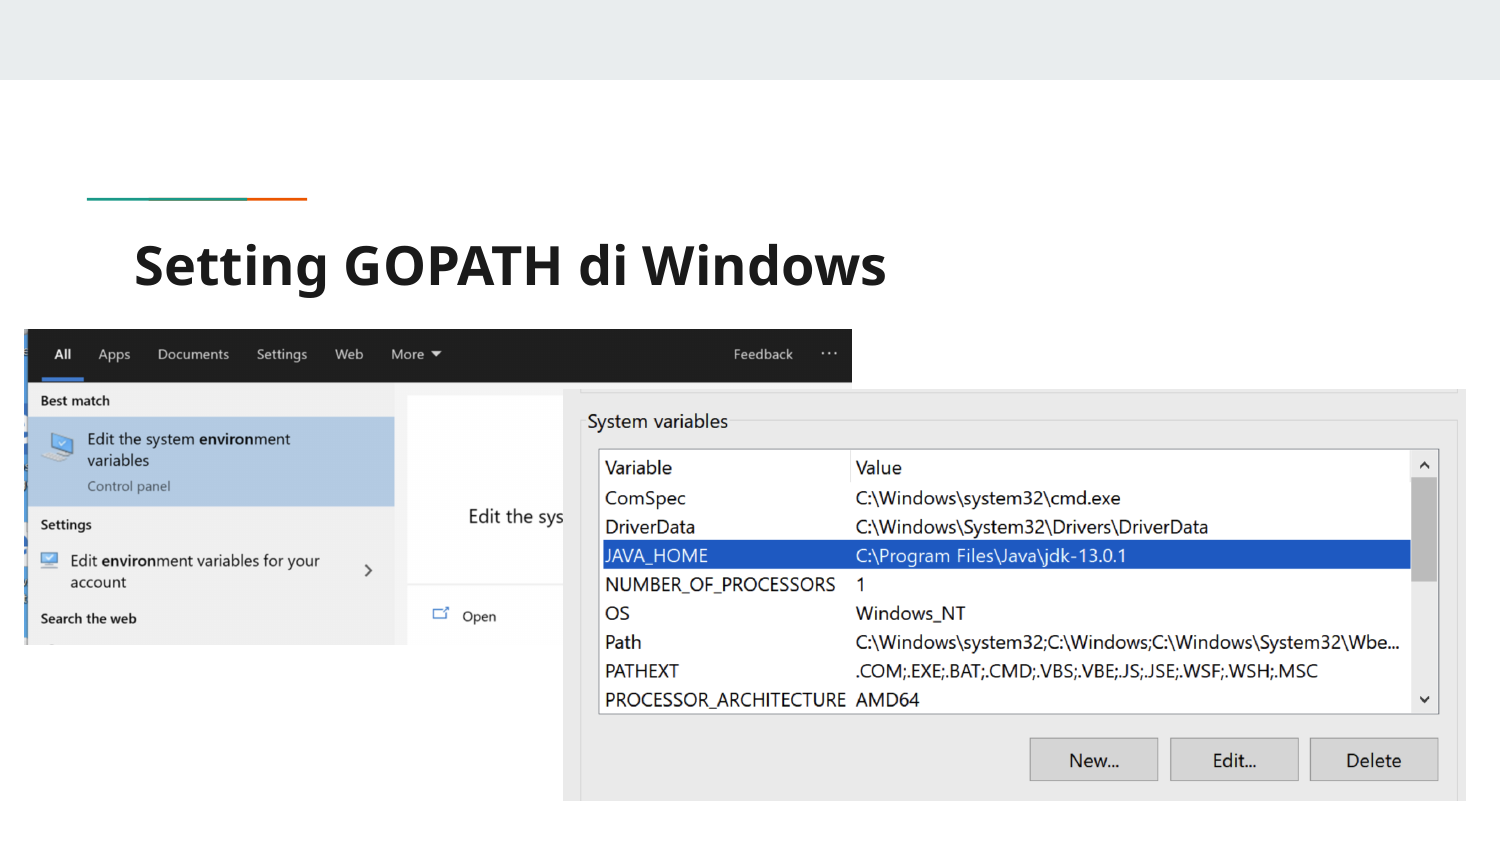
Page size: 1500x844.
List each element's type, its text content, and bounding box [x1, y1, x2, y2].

title Setting GOPATH di Windows [119, 216, 1381, 305]
picture [24, 328, 1467, 802]
